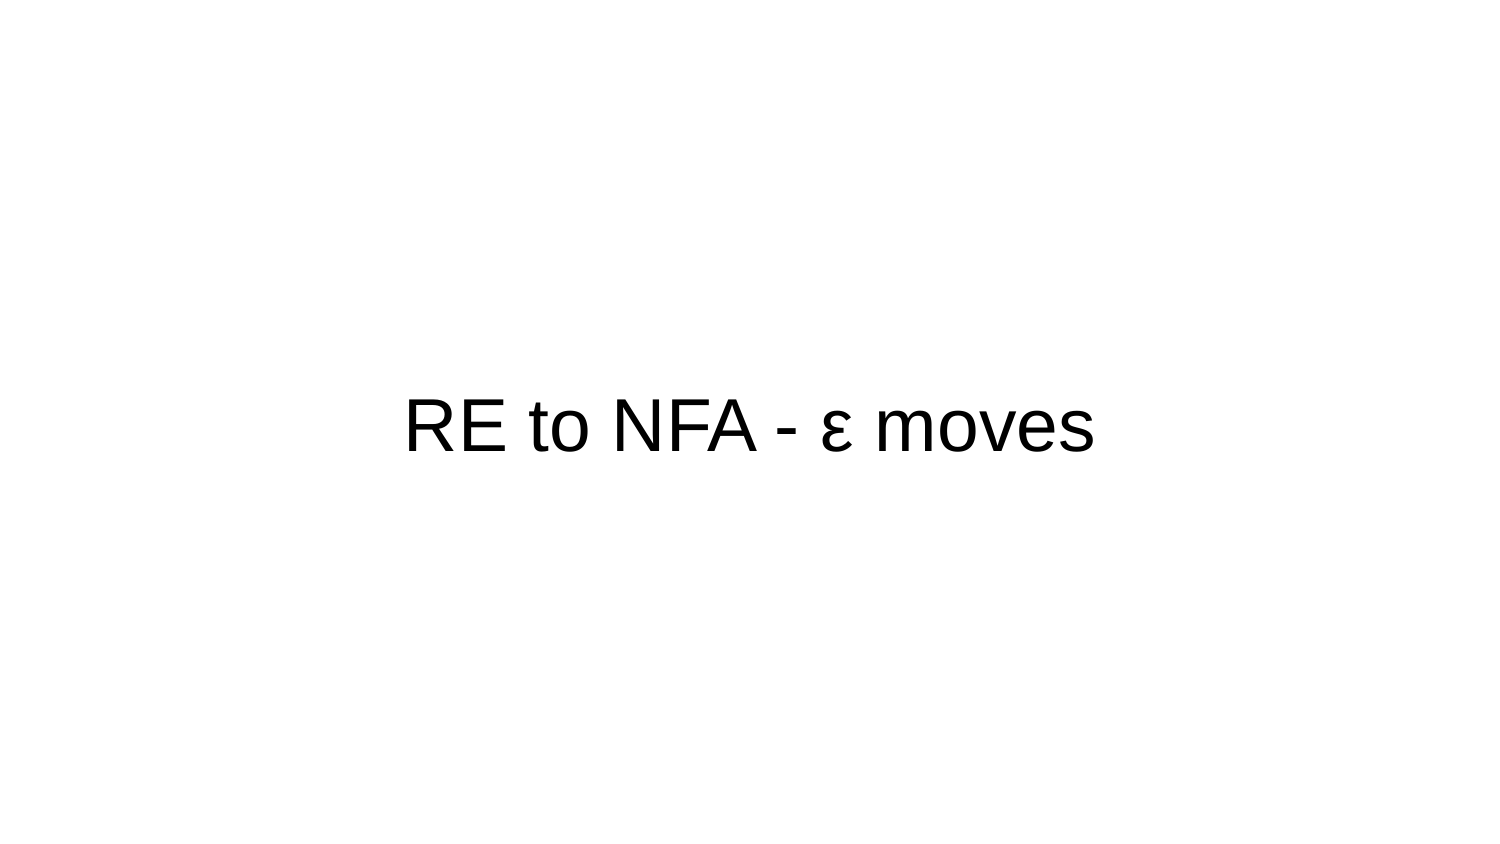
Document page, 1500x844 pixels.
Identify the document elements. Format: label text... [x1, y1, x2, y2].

title RE to NFA - ε moves [51, 352, 1449, 491]
